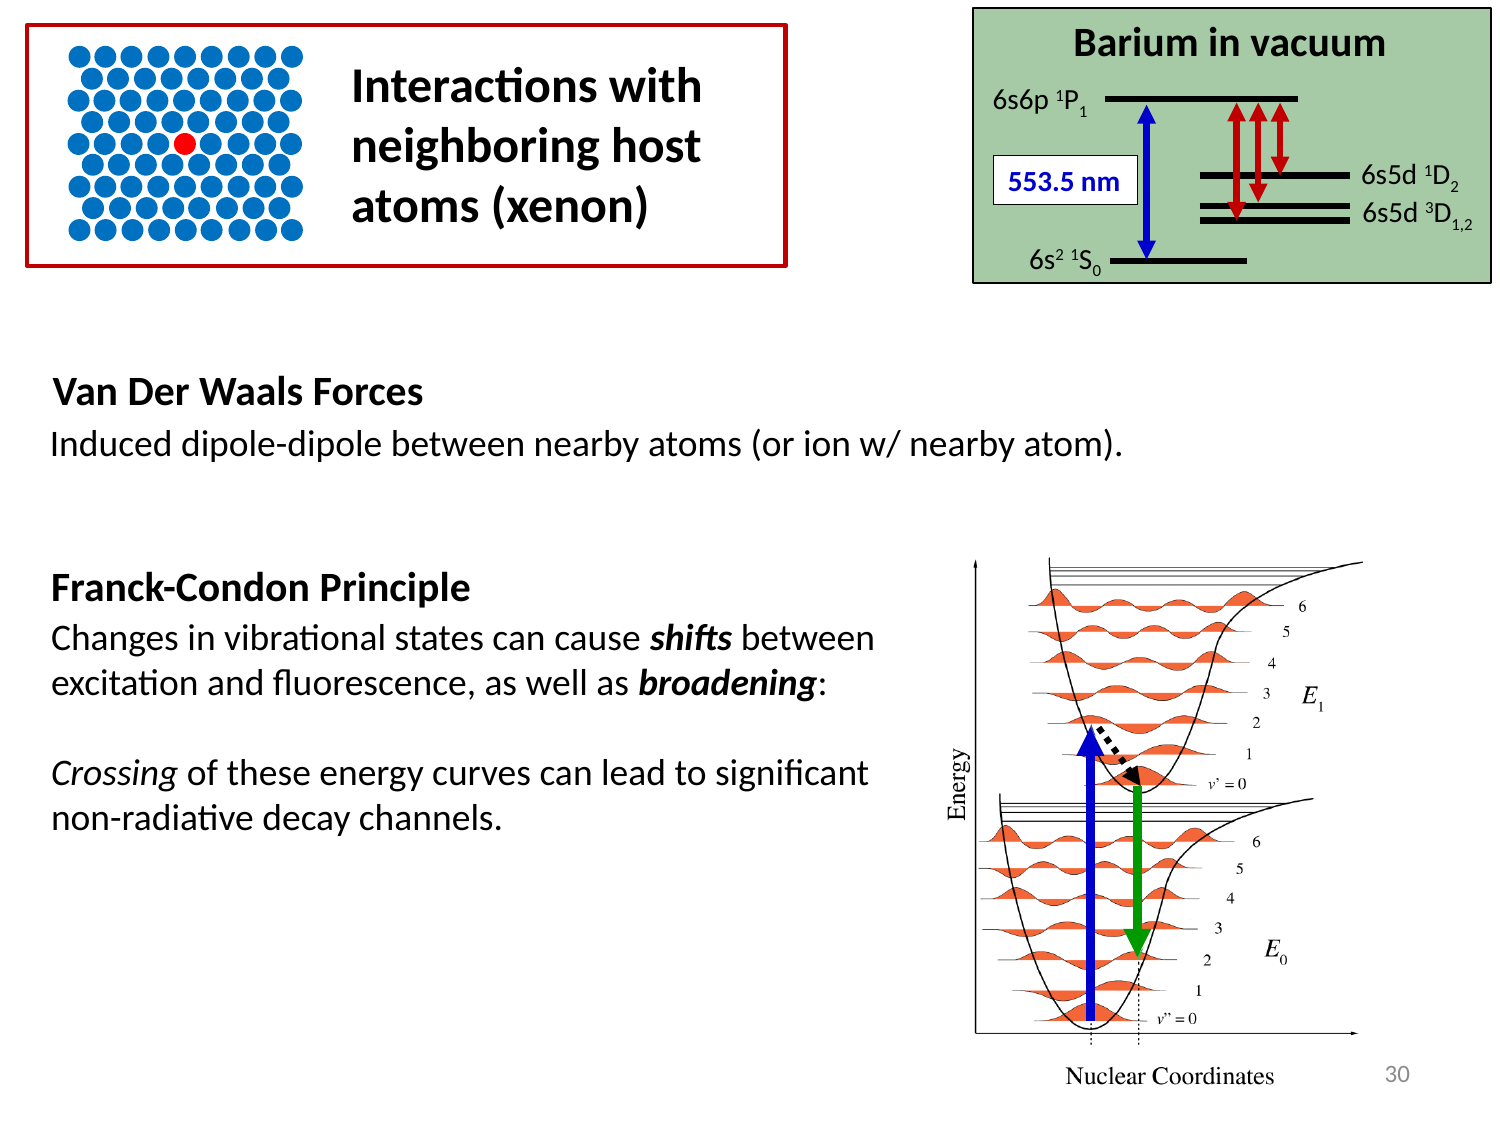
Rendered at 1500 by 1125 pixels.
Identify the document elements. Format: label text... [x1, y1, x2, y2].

slide_number 30 [1074, 1042, 1425, 1103]
picture [937, 552, 1373, 1090]
text_box Van Der Waals Forces [37, 356, 439, 412]
text_box 6s6p 1P1 [977, 73, 1103, 128]
text_box 553.5 nm [993, 155, 1138, 205]
text_box Franck-Condon Principle [36, 552, 658, 605]
text_box 6s5d 3D1,2 [1347, 186, 1488, 241]
text_box 6s5d 1D2 [1346, 148, 1474, 203]
text_box Barium in vacuum [1058, 7, 1402, 73]
text_box Changes in vibrational states can cause shifts between excitation and fluorescence, as well as broadening: Crossing of these energy curves can lead to significant non-radiative decay channels. [36, 605, 918, 846]
text_box 6s2 1S0 [1014, 232, 1116, 288]
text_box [1098, 727, 1141, 787]
text_box [25, 23, 788, 268]
text_box Induced dipole-dipole between nearby atoms (or ion w/ nearby atom). [35, 412, 1327, 472]
text_box [971, 5, 1493, 285]
